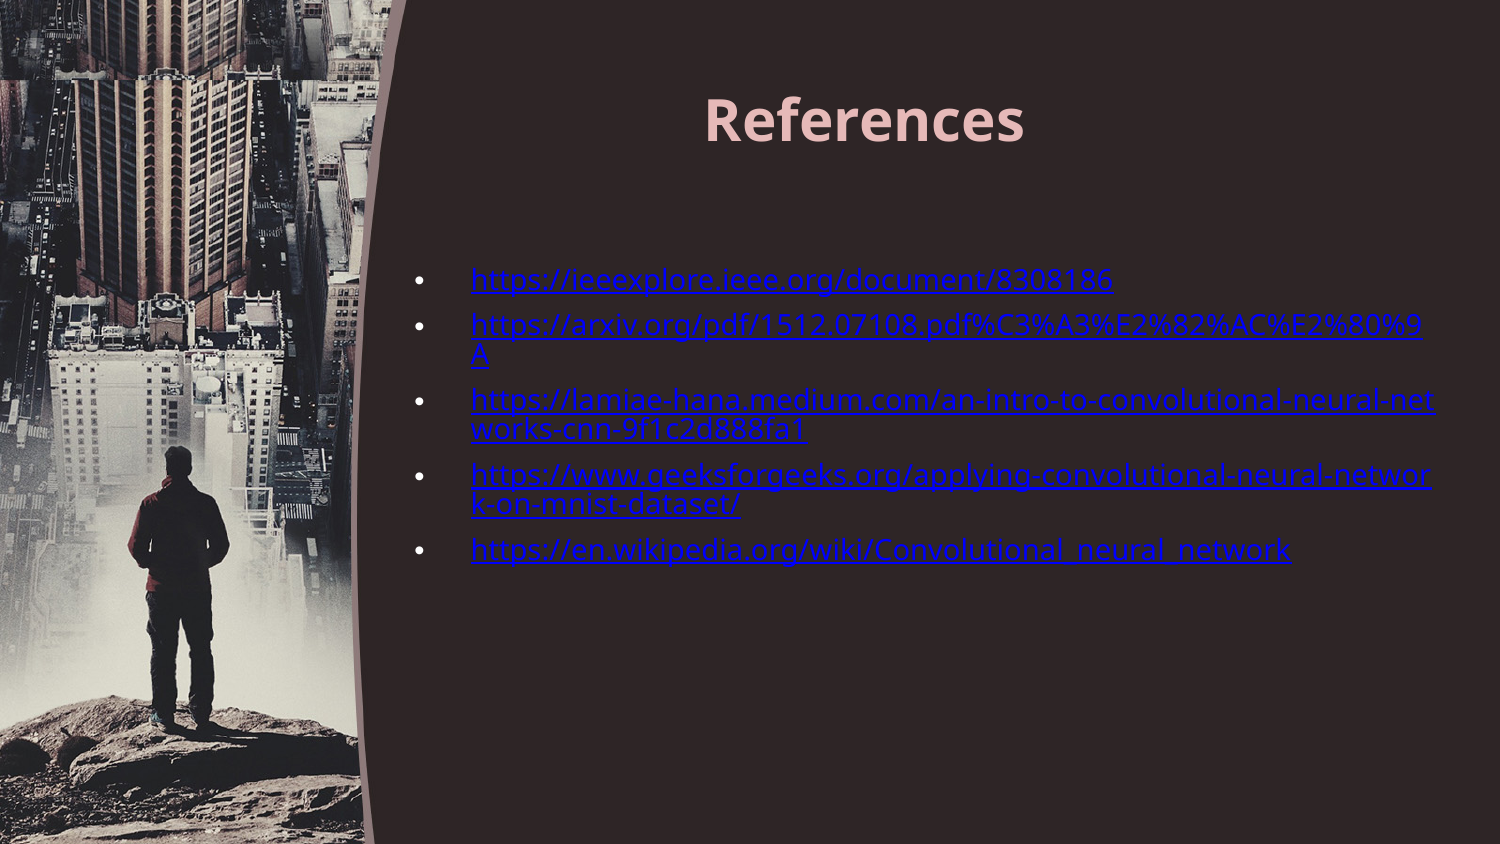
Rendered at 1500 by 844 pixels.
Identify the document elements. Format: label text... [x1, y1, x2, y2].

picture [0, 0, 1500, 844]
title References [399, 71, 1427, 166]
list https://ieeexplore.ieee.org/document/8308186 https://arxiv.org/pdf/1512.07108.pdf%C3%A3%E2%82%AC%E2%80%9A https://lamiae-hana.medium.com/an-intro-to-convolutional-neural-networks-cnn-9f1c2d888fa1 https://www.geeksforgeeks.org/applying-convolutional-neural-network-on-mnist-dataset/ https://en.wikipedia.org/wiki/Convolutional_neural_network [399, 171, 1452, 748]
